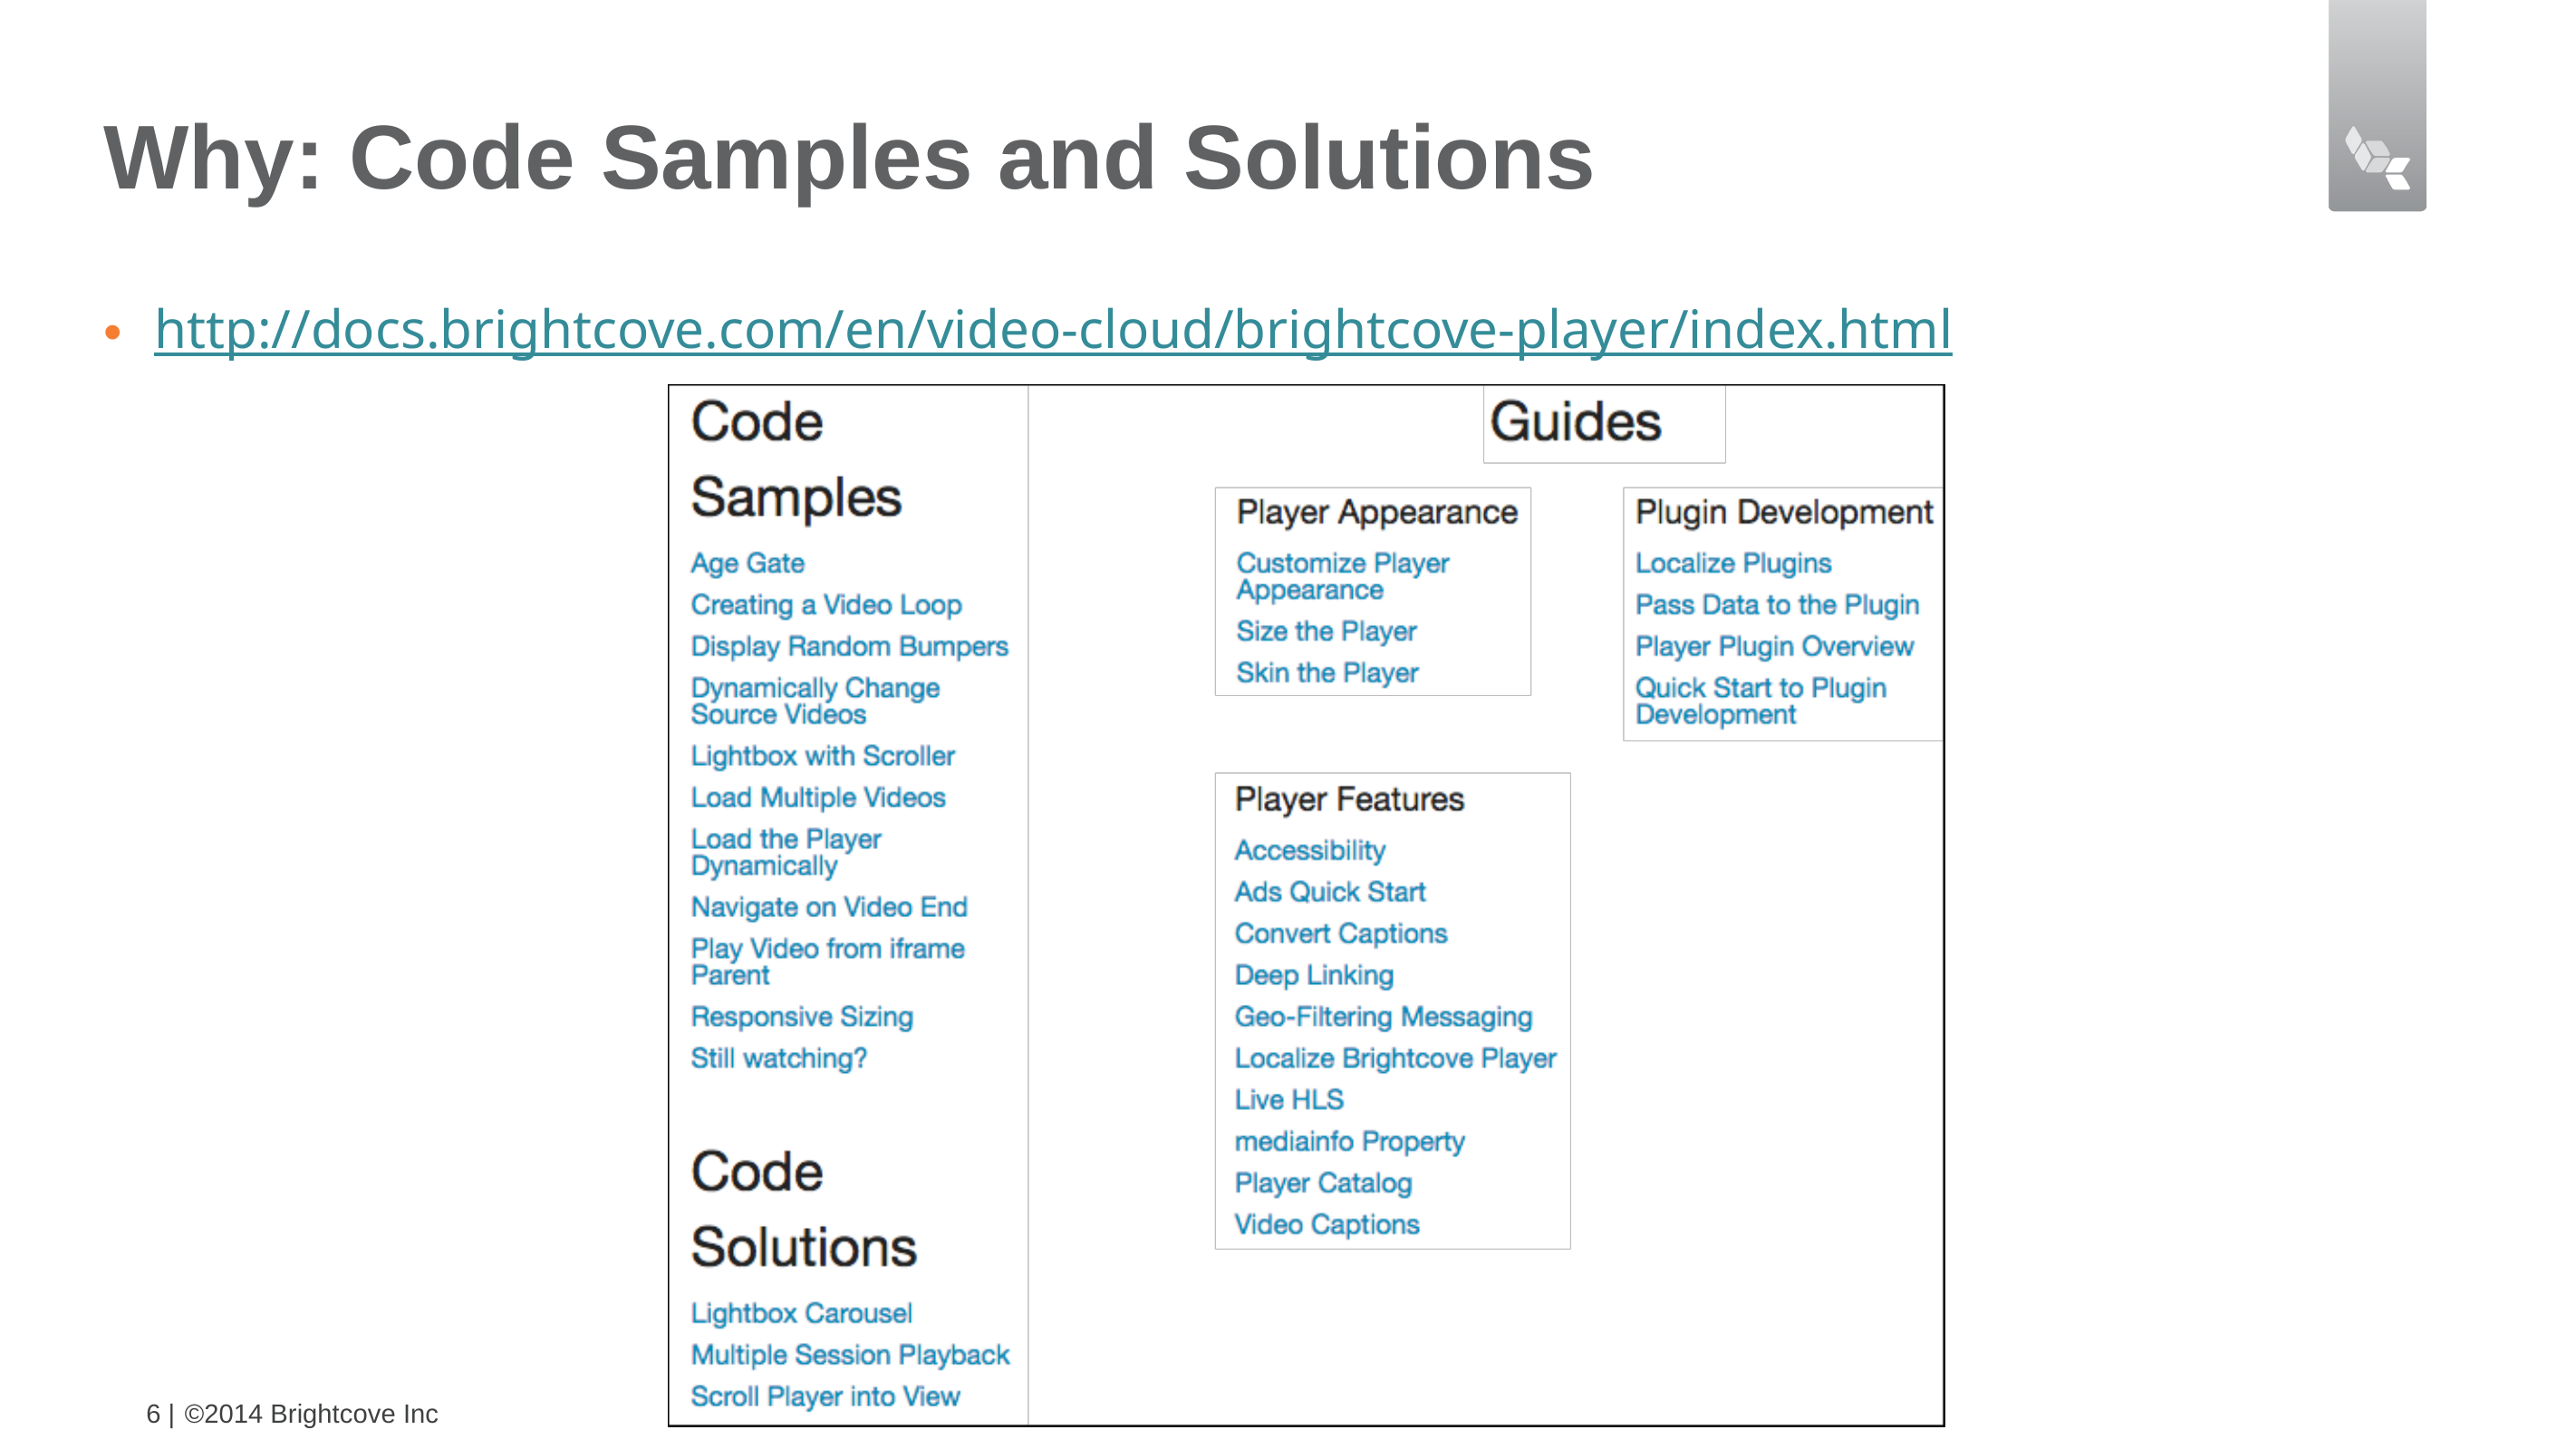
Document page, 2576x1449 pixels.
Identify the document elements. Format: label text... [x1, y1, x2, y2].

list http://docs.brightcove.com/en/video-cloud/brightcove-player/index.html [80, 284, 2441, 1302]
footer ©2014 Brightcove Inc [189, 1374, 988, 1449]
picture [668, 384, 1945, 1427]
slide_number 6 | [88, 1374, 189, 1449]
title Why: Code Samples and Solutions [80, 44, 2270, 260]
